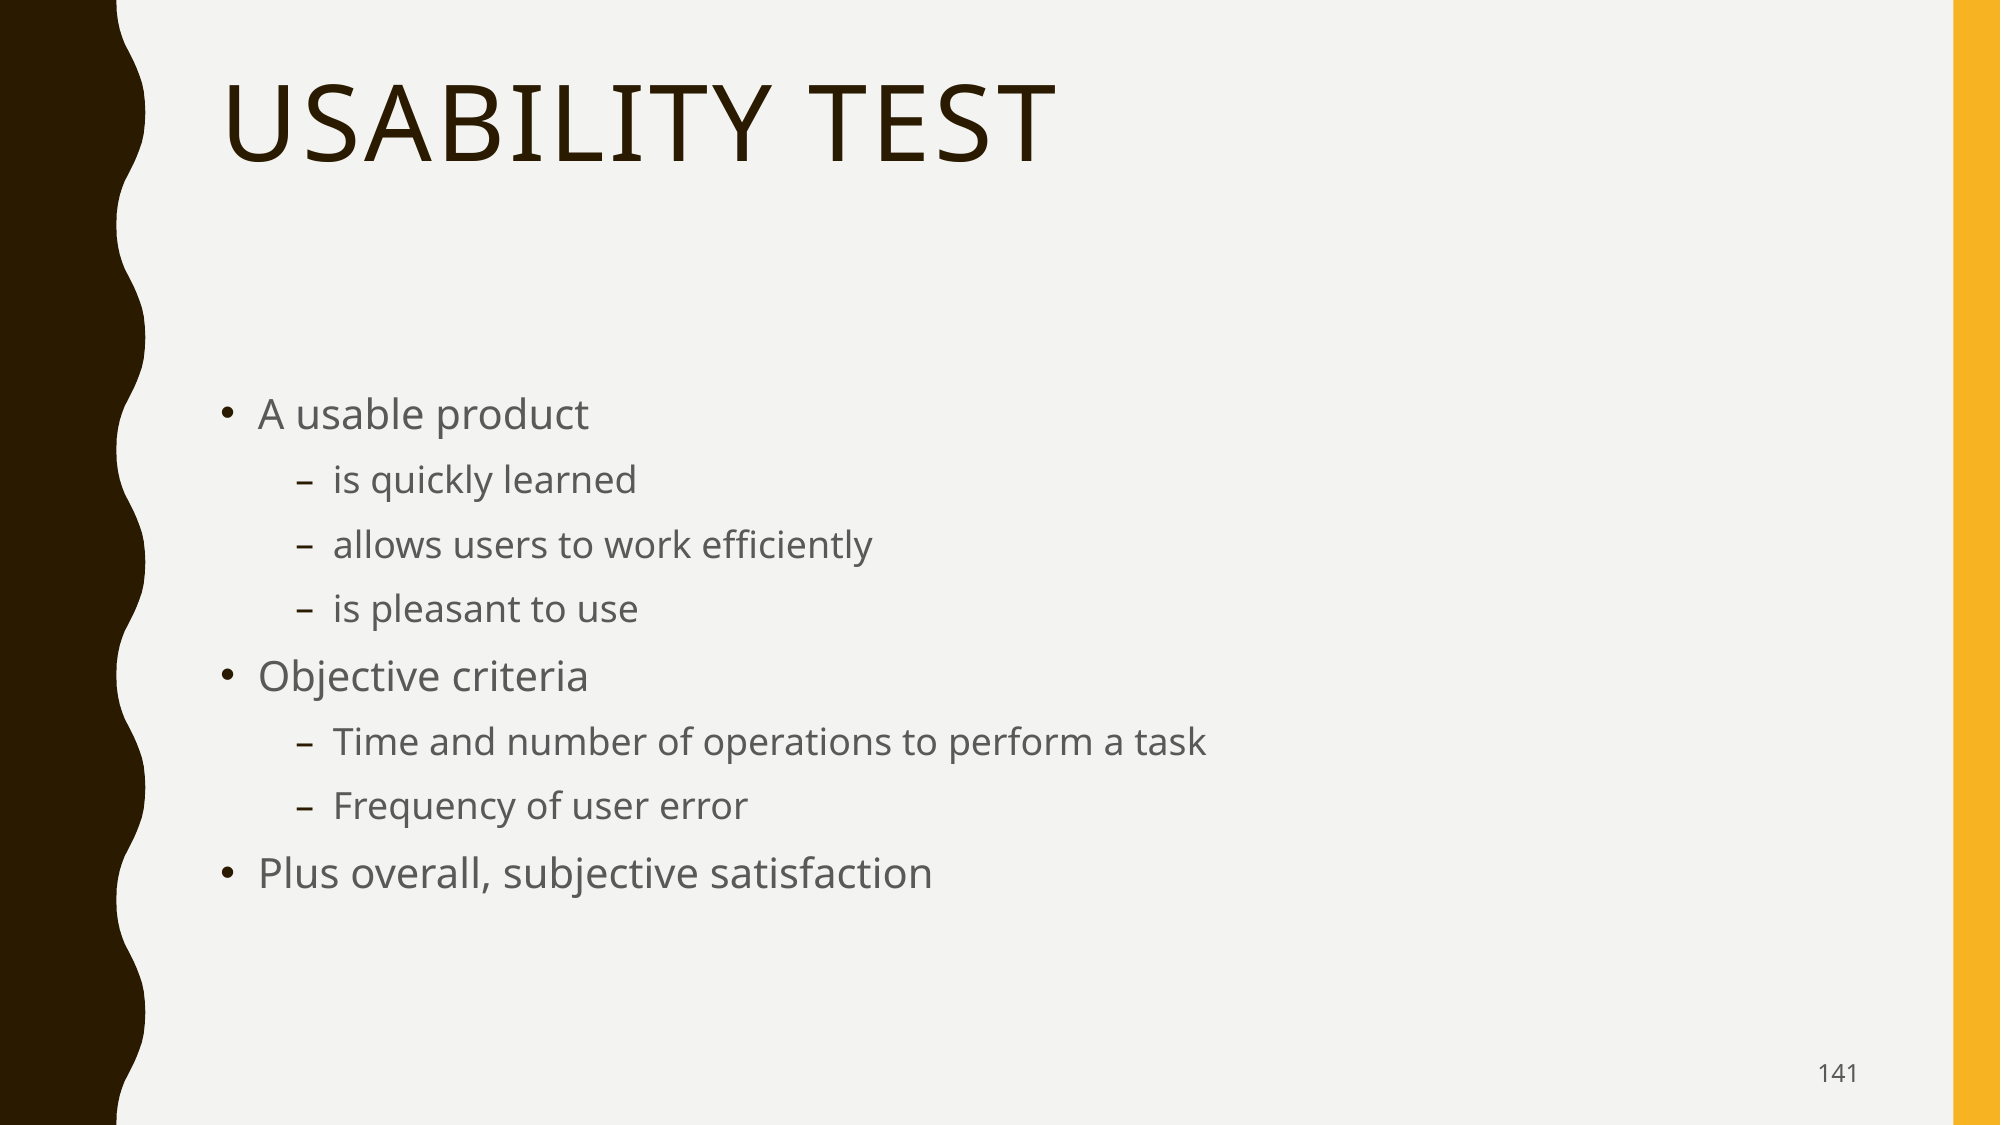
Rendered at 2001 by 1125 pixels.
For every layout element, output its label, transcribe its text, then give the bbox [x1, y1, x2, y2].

slide_number 141 [1412, 1045, 1875, 1103]
list A usable product is quickly learned allows users to work efficiently is pleasant to use Objective criteria Time and number of operations to perform a task Frequency of user error Plus overall, subjective satisfaction [205, 375, 1875, 965]
title Usability Test [205, 62, 1875, 308]
